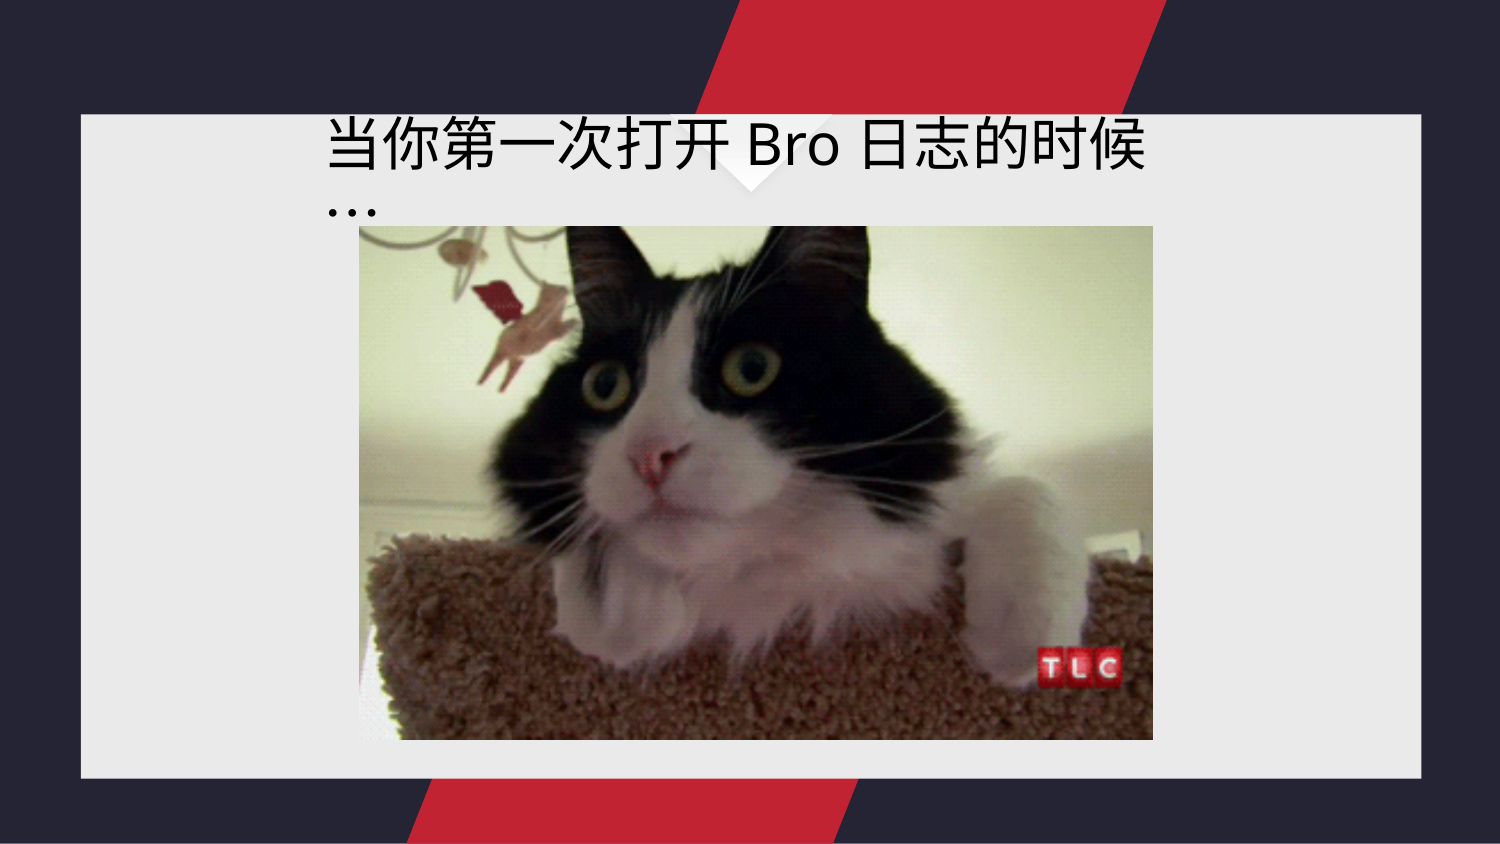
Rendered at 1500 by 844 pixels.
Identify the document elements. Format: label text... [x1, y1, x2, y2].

text_box 当你第一次打开Bro日志的时候… [312, 106, 1200, 248]
picture [359, 225, 1154, 740]
